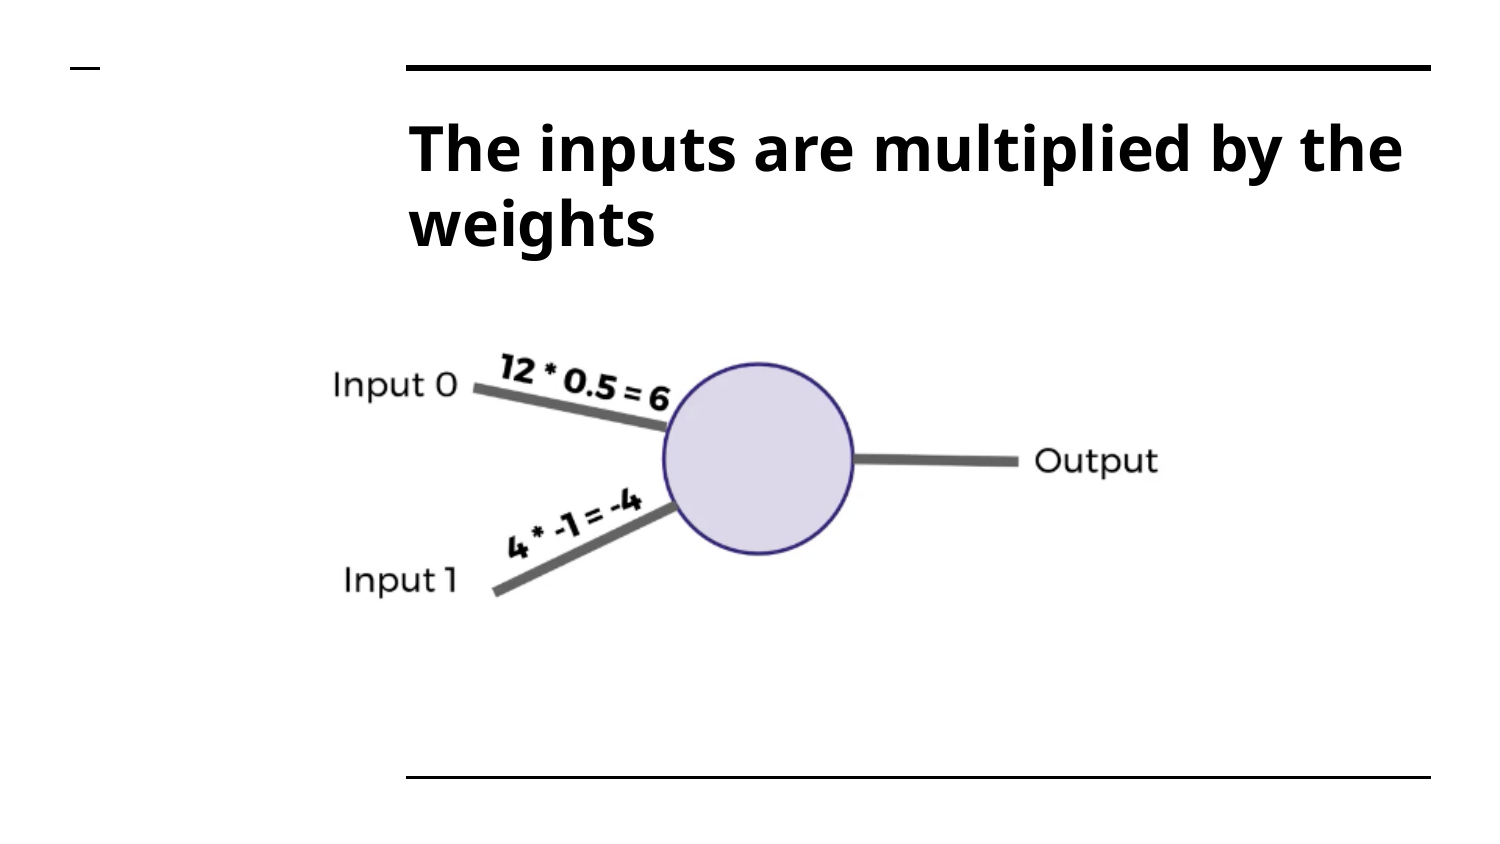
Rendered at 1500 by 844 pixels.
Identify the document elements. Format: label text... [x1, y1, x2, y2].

picture [302, 293, 1198, 644]
title The inputs are multiplied by the weights [393, 94, 1431, 199]
